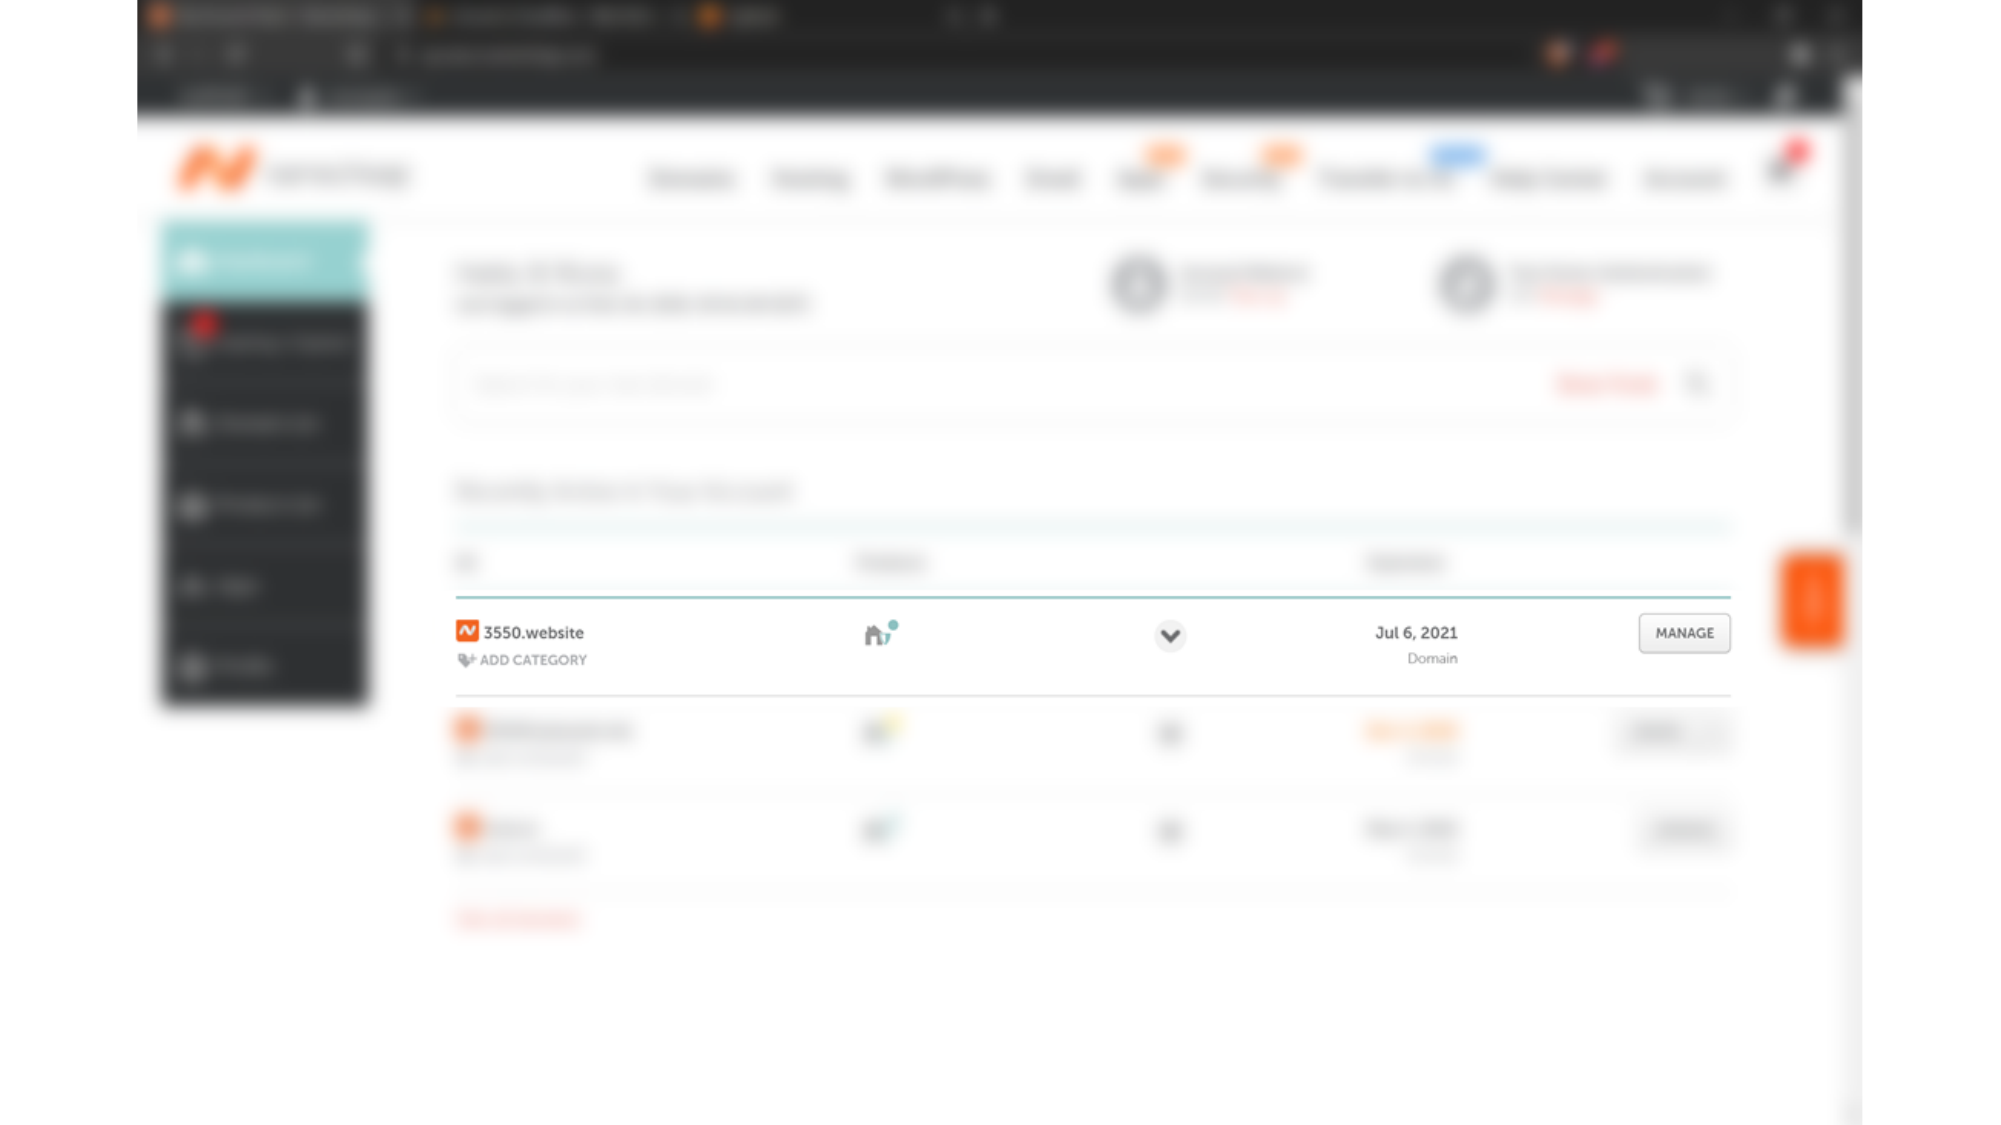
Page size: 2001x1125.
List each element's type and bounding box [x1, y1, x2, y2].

text_box [137, 0, 1863, 1125]
